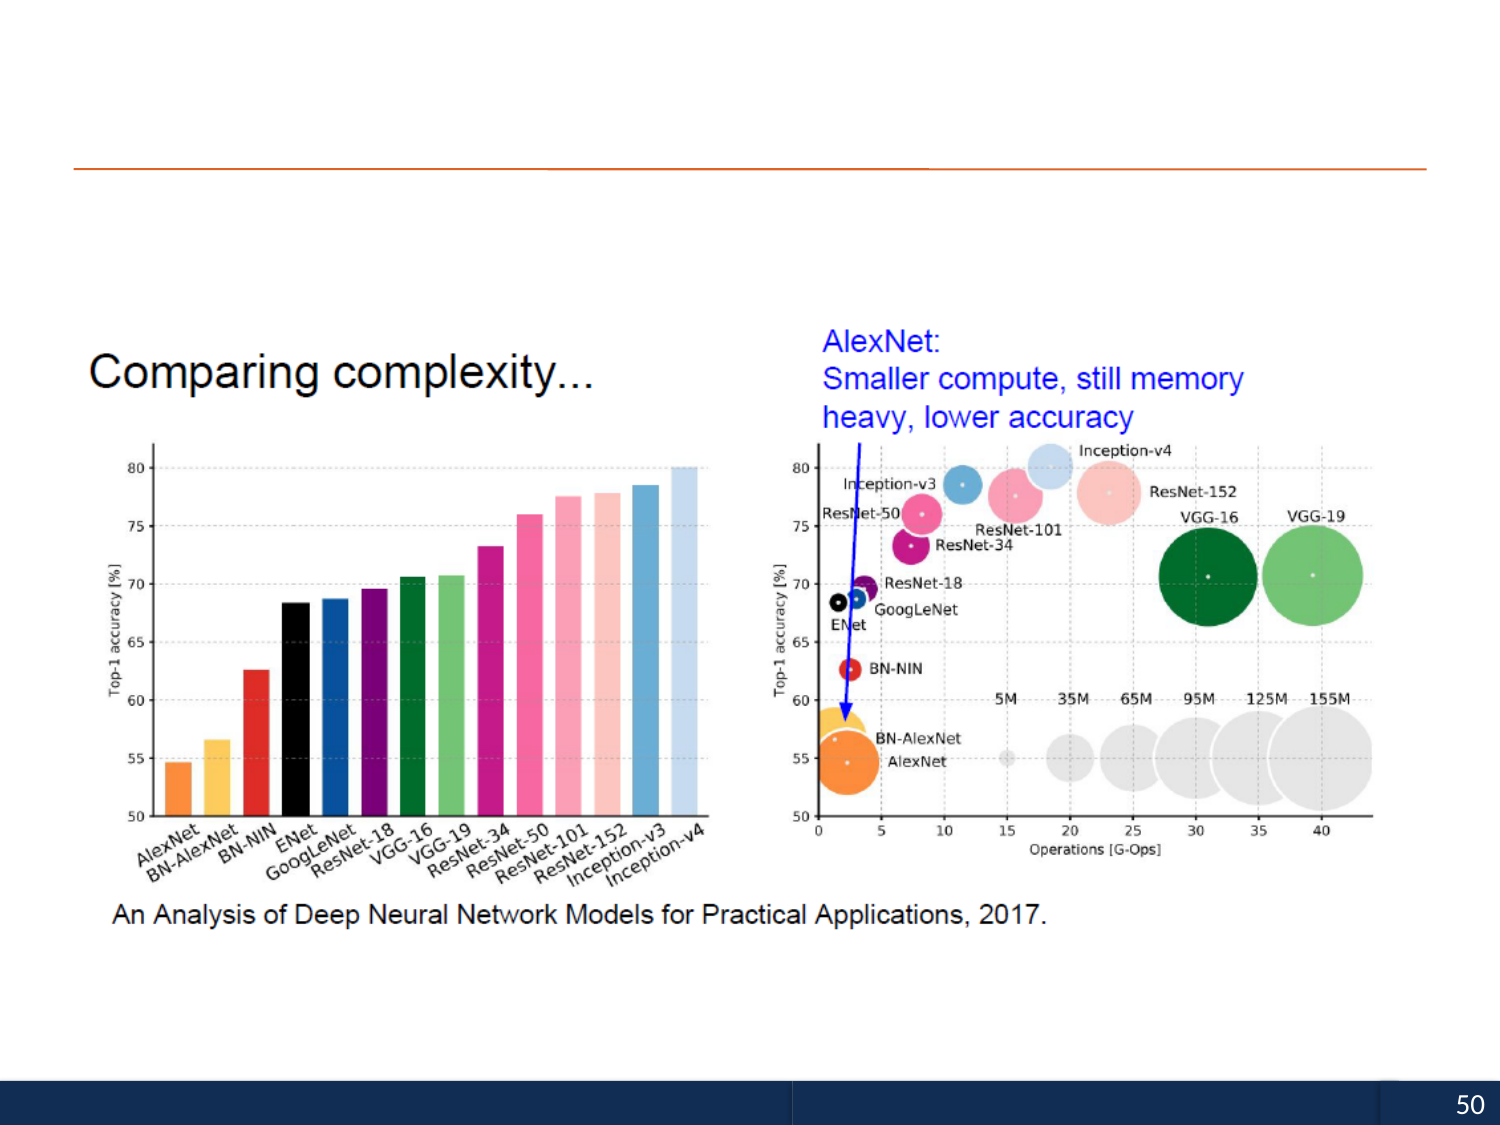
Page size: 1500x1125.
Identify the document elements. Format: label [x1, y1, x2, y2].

list [74, 311, 1426, 940]
